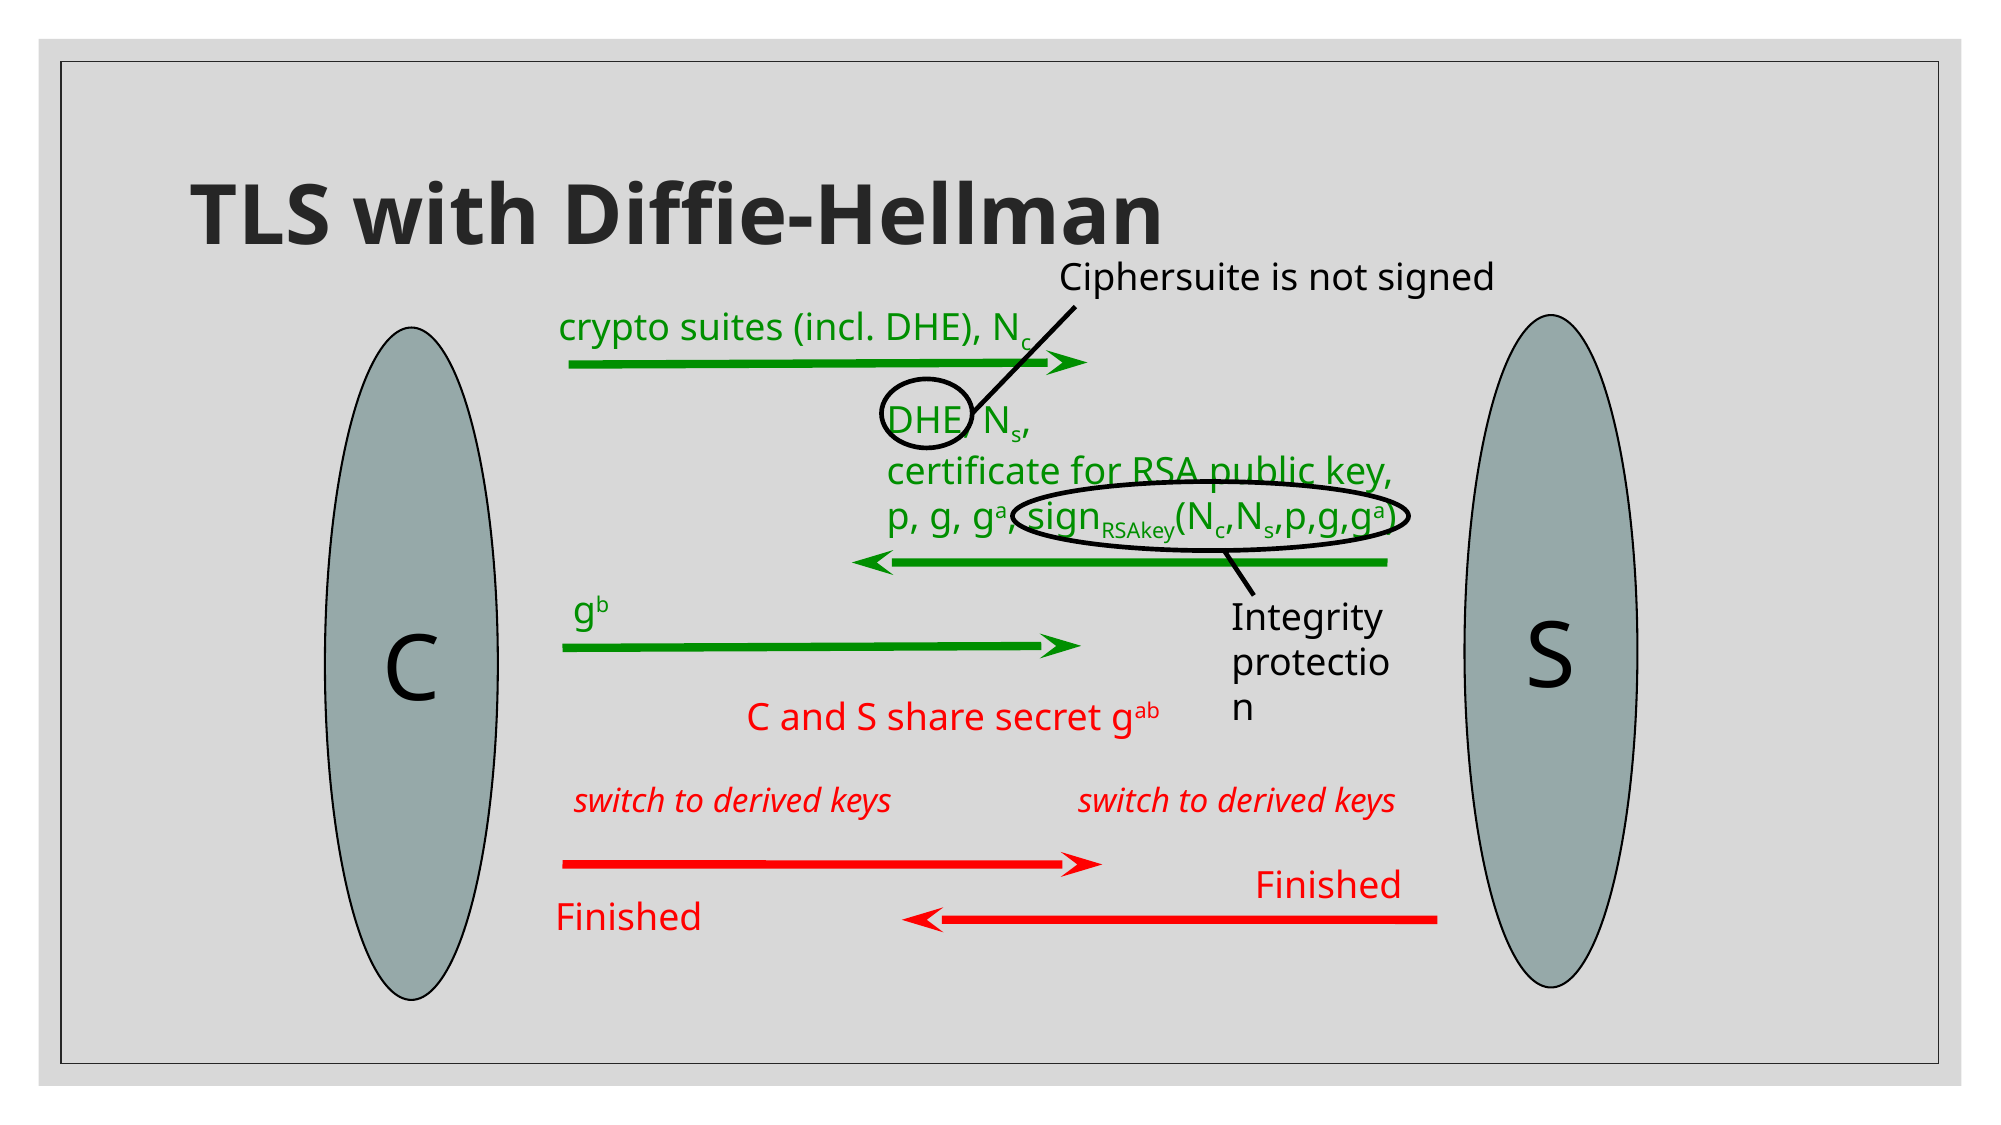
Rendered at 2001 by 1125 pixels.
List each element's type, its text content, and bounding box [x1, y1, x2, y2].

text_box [972, 306, 1076, 414]
text_box [901, 913, 923, 926]
text_box [1081, 858, 1103, 871]
title TLS with Diffie-Hellman [174, 105, 1825, 331]
text_box crypto suites (incl. DHE), Nc [543, 295, 1044, 362]
text_box [1060, 639, 1082, 653]
text_box S [1464, 315, 1638, 988]
text_box C and S share secret gab [731, 685, 1176, 745]
text_box switch to derived keys [1063, 772, 1412, 827]
text_box Integrity protection [1216, 585, 1409, 735]
text_box Finished [540, 885, 718, 946]
text_box C [324, 327, 498, 1000]
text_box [1223, 549, 1254, 596]
text_box switch to derived keys [558, 772, 907, 827]
text_box [1012, 481, 1409, 551]
text_box gb [558, 578, 625, 639]
text_box [851, 556, 873, 569]
text_box Finished [1240, 853, 1418, 914]
text_box [881, 378, 972, 448]
text_box Ciphersuite is not signed [1044, 245, 1511, 306]
text_box DHE, Ns, certificate for RSA public key, p, g, ga, signRSAkey(Nc,Ns,p,g,ga) [871, 388, 1412, 551]
